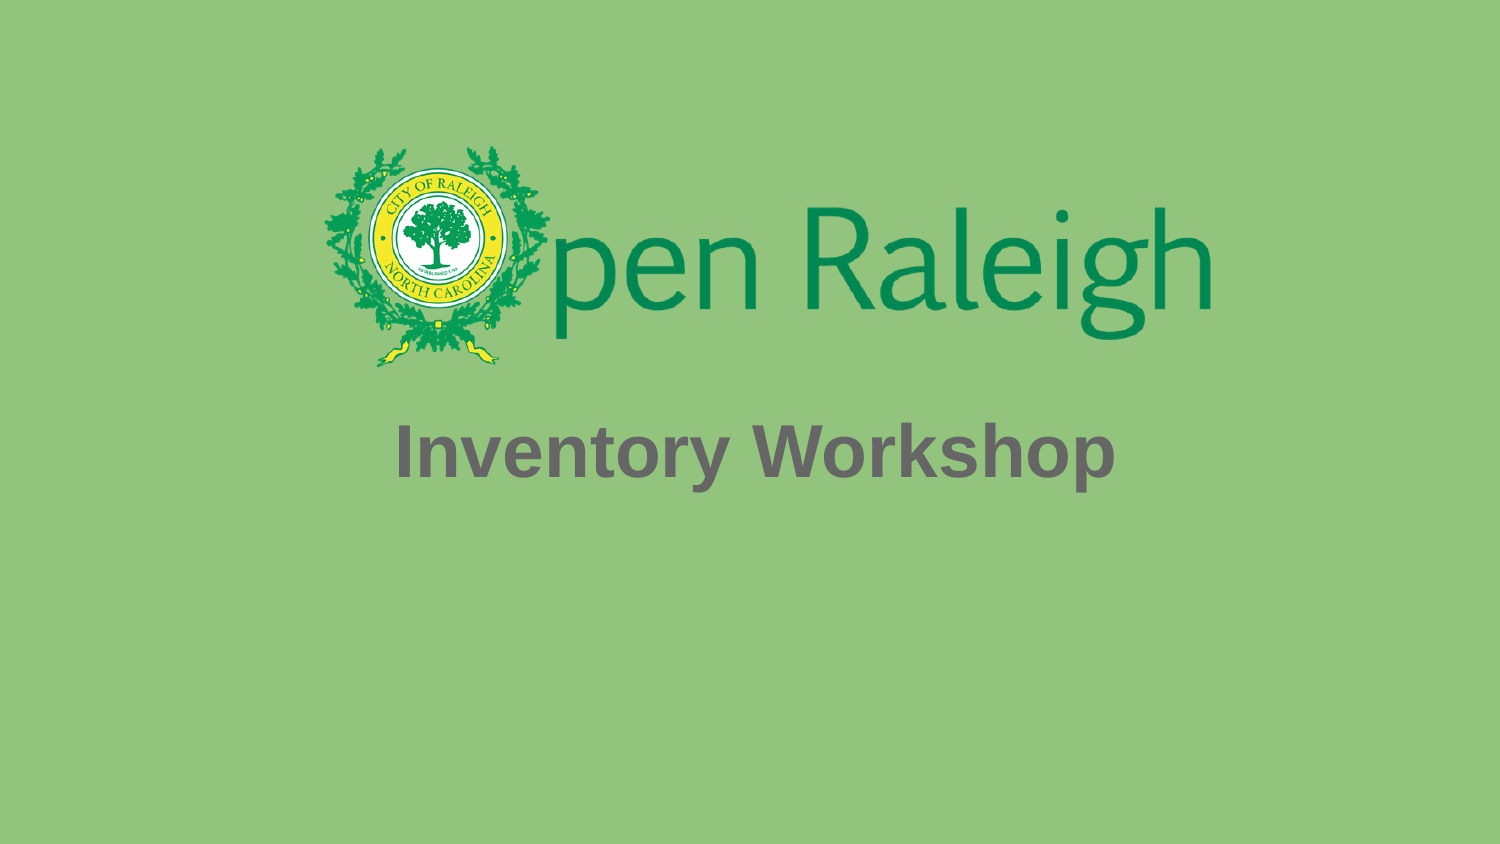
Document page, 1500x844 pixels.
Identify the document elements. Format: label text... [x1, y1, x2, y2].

picture [322, 143, 1252, 374]
title Inventory Workshop [125, 387, 1388, 479]
